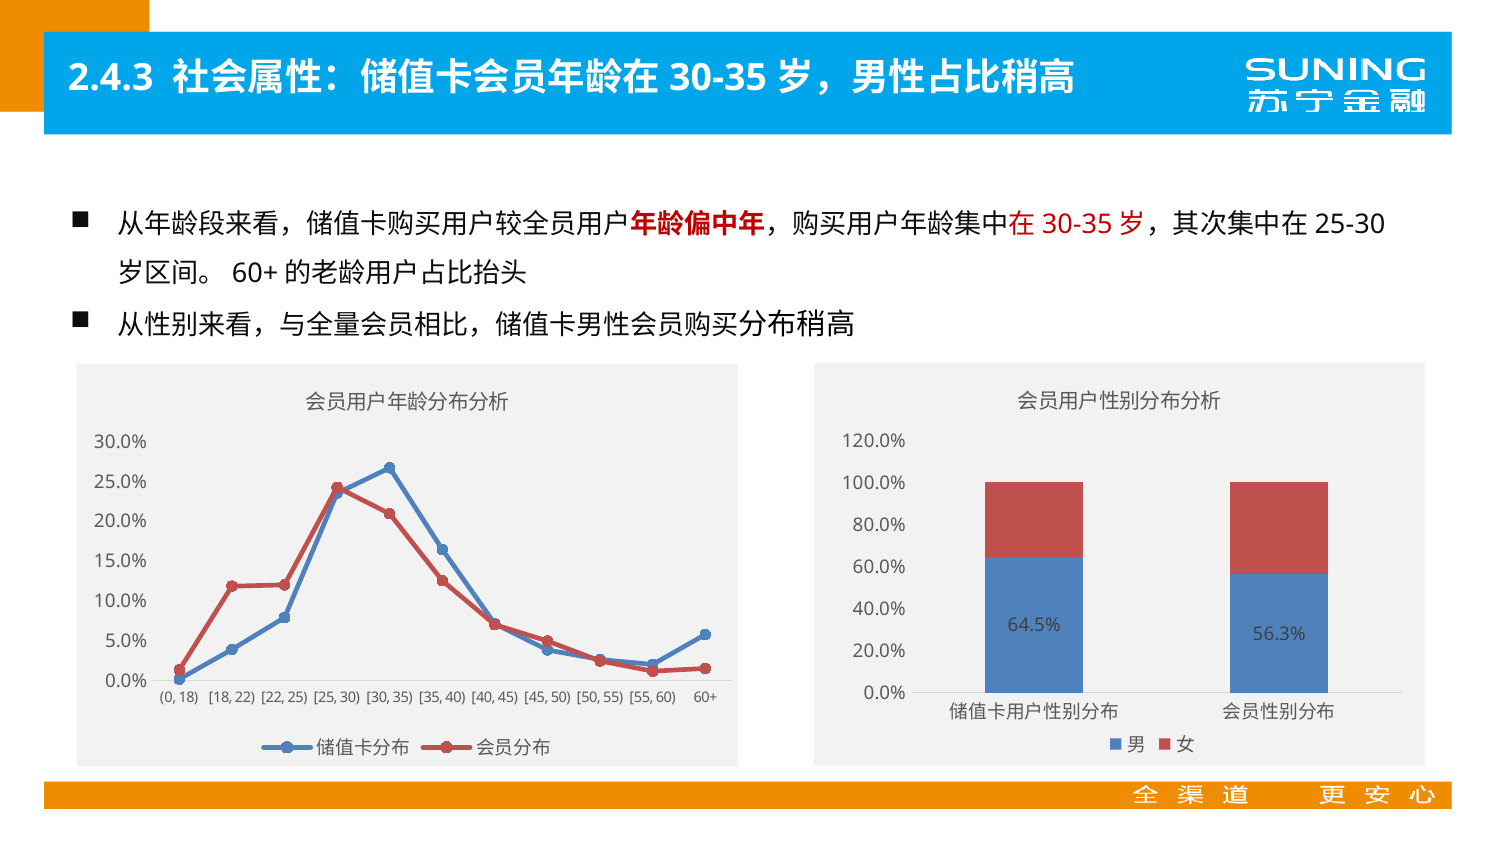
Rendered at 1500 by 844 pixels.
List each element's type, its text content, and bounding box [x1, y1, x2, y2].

chart [76, 363, 739, 767]
text_box 2.4.3 社会属性：储值卡会员年龄在30-35岁，男性占比稍高 [51, 10, 1449, 140]
chart [813, 362, 1425, 766]
text_box 从年龄段来看，储值卡购买用户较全员用户年龄偏中年，购买用户年龄集中在30-35岁，其次集中在25-30岁区间。60+的老龄用户占比抬头 从性别来看，与全量会员相比，储值卡男性会员购买分布稍高 [55, 183, 1425, 348]
picture [0, 0, 1500, 844]
